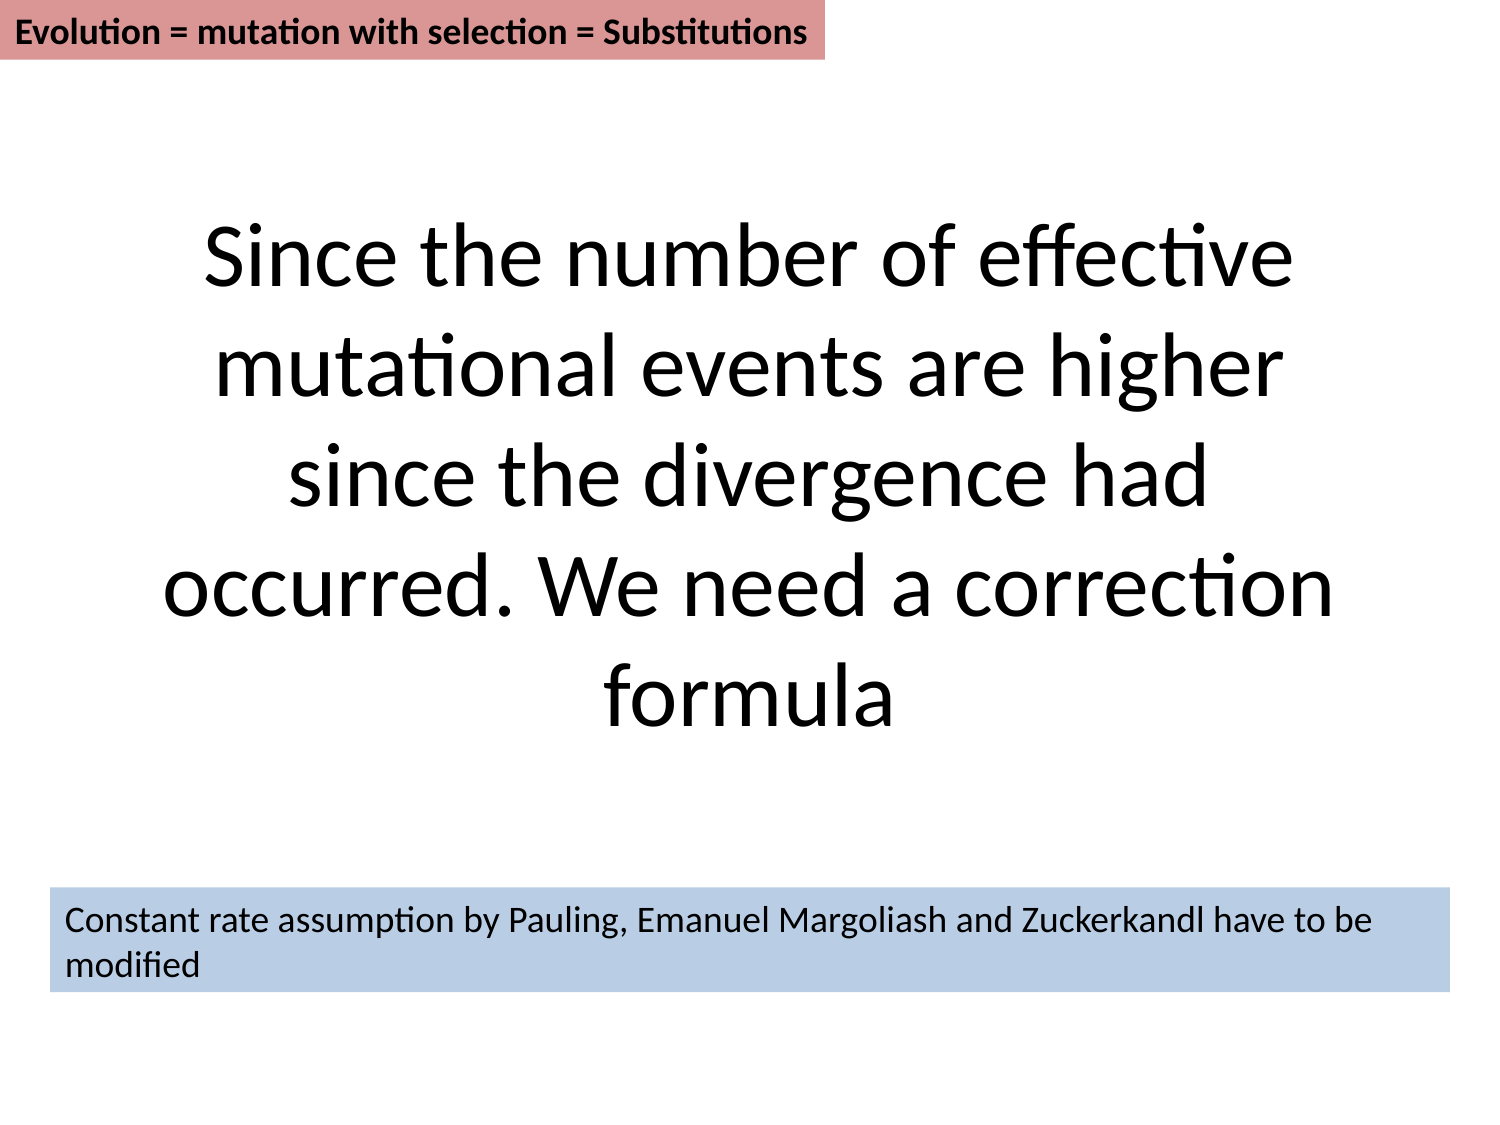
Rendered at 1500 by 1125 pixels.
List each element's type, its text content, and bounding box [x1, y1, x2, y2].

text_box Constant rate assumption by Pauling, Emanuel Margoliash and Zuckerkandl have to be modified [50, 887, 1450, 993]
text_box Evolution = mutation with selection = Substitutions [0, 0, 825, 60]
title Since the number of effective mutational events are higher since the divergence had occurred. We need a correction formula [112, 349, 1388, 591]
